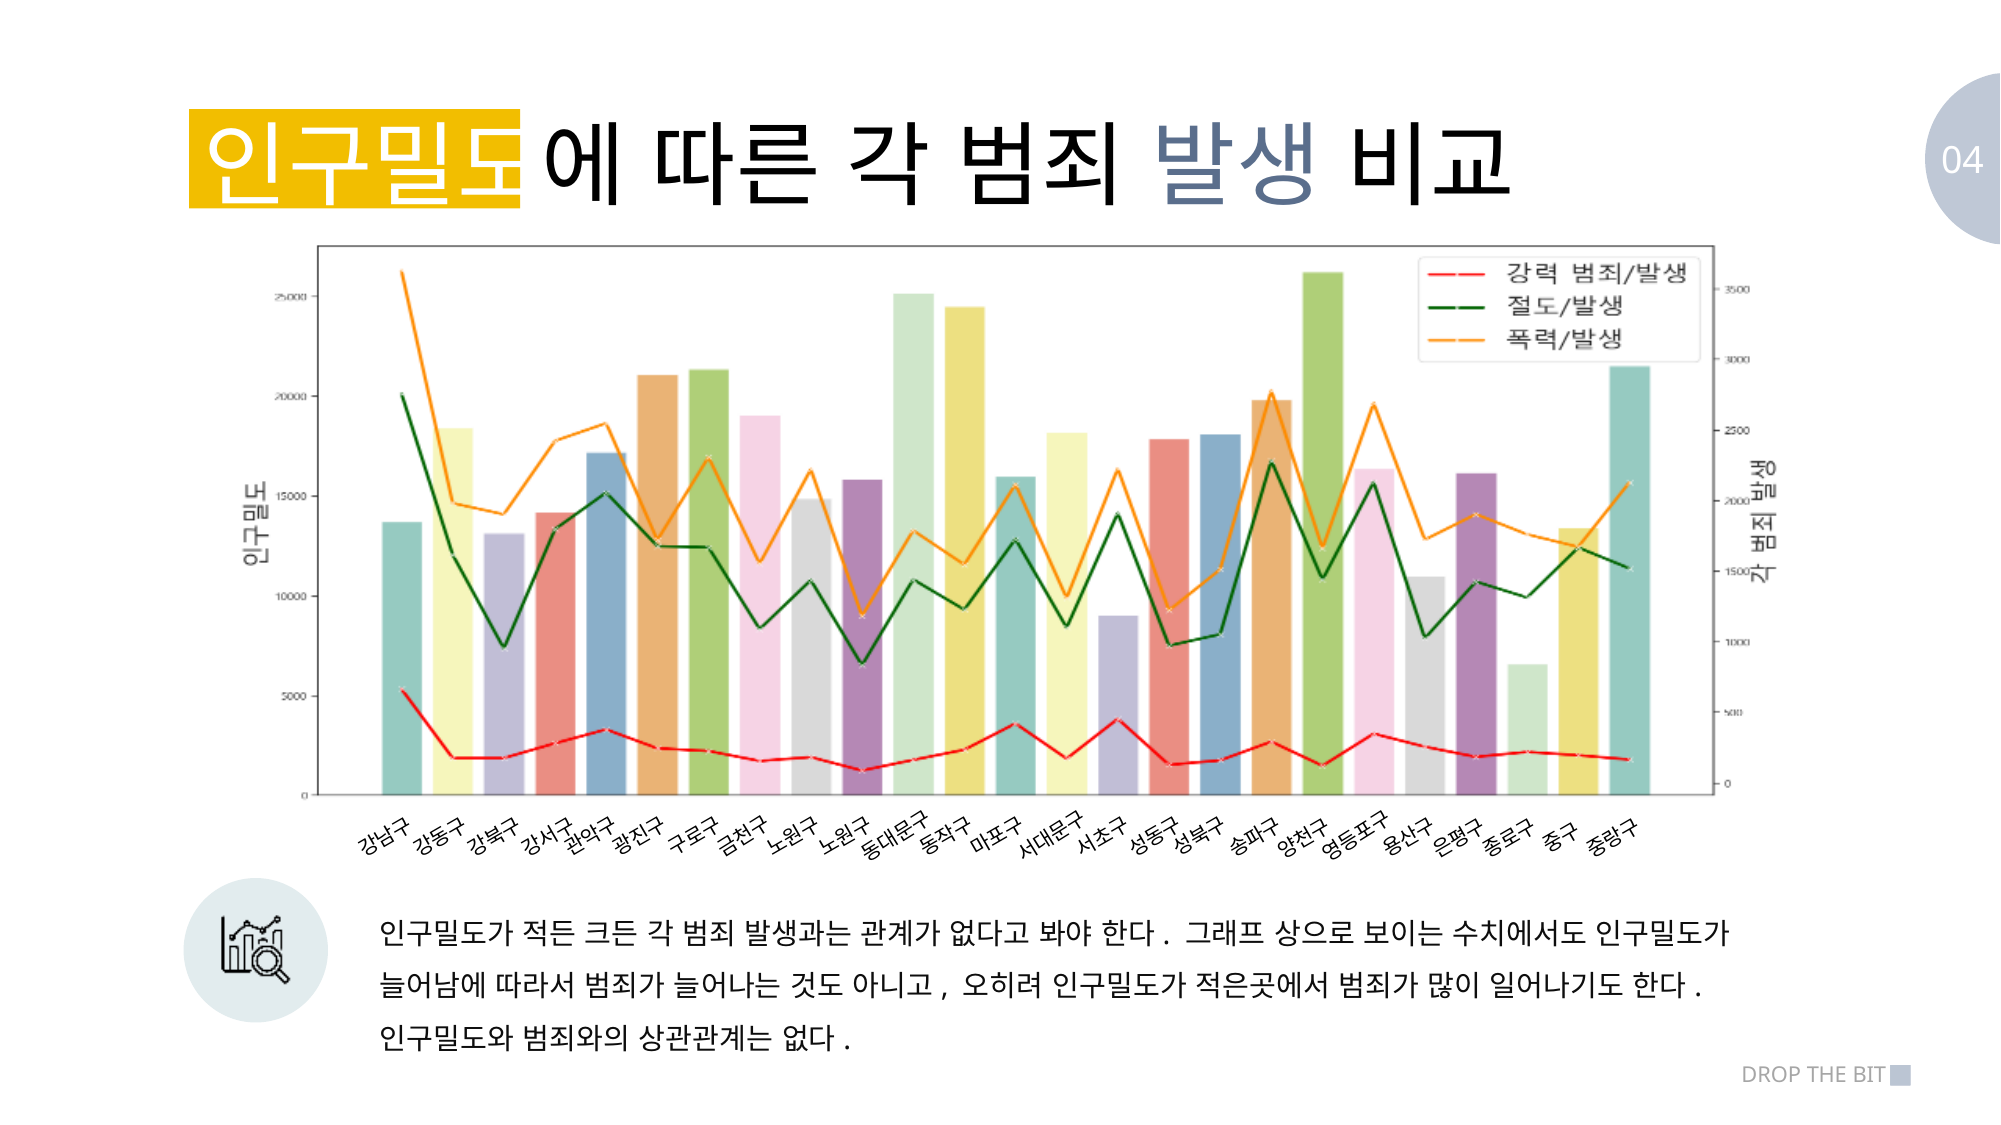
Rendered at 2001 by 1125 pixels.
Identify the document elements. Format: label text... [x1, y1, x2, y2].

text_box [1889, 1064, 1911, 1086]
picture [236, 244, 1789, 802]
text_box 04 [1925, 73, 2000, 245]
text_box [188, 108, 521, 209]
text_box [179, 883, 1780, 1063]
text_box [183, 877, 328, 1023]
text_box DROP THE BIT [1726, 1053, 1901, 1095]
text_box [342, 815, 1656, 859]
